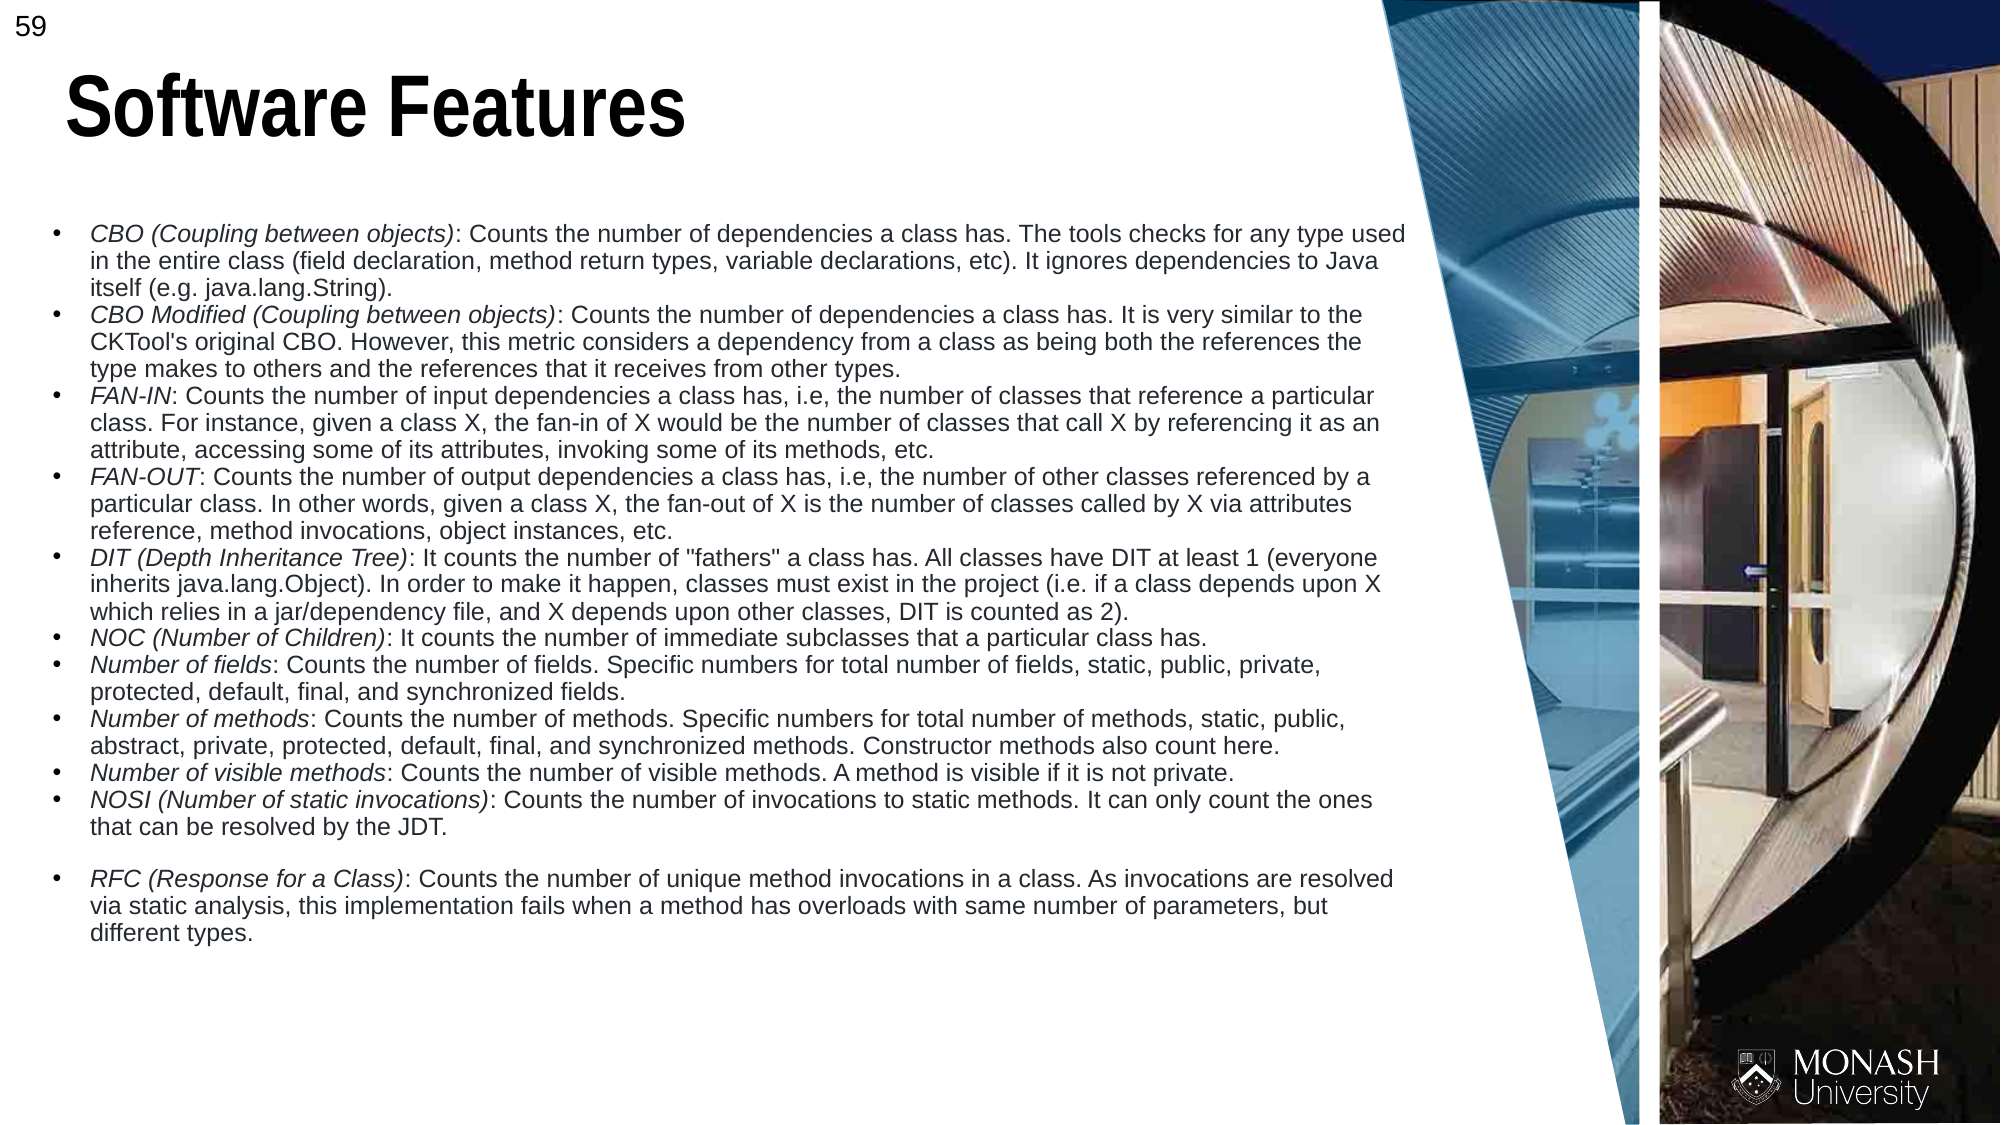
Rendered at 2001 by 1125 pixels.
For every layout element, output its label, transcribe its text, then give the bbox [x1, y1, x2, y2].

list CBO (Coupling between objects): Counts the number of dependencies a class has. The tools checks for any type used in the entire class (field declaration, method return types, variable declarations, etc). It ignores dependencies to Java itself (e.g. java.lang.String). CBO Modified (Coupling between objects): Counts the number of dependencies a class has. It is very similar to the CKTool's original CBO. However, this metric considers a dependency from a class as being both the references the type makes to others and the references that it receives from other types. FAN-IN: Counts the number of input dependencies a class has, i.e, the number of classes that reference a particular class. For instance, given a class X, the fan-in of X would be the number of classes that call X by referencing it as an attribute, accessing some of its attributes, invoking some of its methods, etc. FAN-OUT: Counts the number of output dependencies a class has, i.e, the number of other classes referenced by a particular class. In other words, given a class X, the fan-out of X is the number of classes called by X via attributes reference, method invocations, object instances, etc. DIT (Depth Inheritance Tree): It counts the number of "fathers" a class has. All classes have DIT at least 1 (everyone inherits java.lang.Object). In order to make it happen, classes must exist in the project (i.e. if a class depends upon X which relies in a jar/dependency file, and X depends upon other classes, DIT is counted as 2). NOC (Number of Children): It counts the number of immediate subclasses that a particular class has. Number of fields: Counts the number of fields. Specific numbers for total number of fields, static, public, private, protected, default, final, and synchronized fields. Number of methods: Counts the number of methods. Specific numbers for total number of methods, static, public, abstract, private, protected, default, final, and synchronized methods. Constructor methods also count here. Number of visible methods: Counts the number of visible methods. A method is visible if it is not private. NOSI (Number of static invocations): Counts the number of invocations to static methods. It can only count the ones that can be resolved by the JDT. RFC (Response for a Class): Counts the number of unique method invocations in a class. As invocations are resolved via static analysis, this implementation fails when a method has overloads with same number of parameters, but different types. [0, 213, 1426, 1015]
list Software Features [50, 53, 1273, 175]
picture [1383, 0, 2001, 1125]
